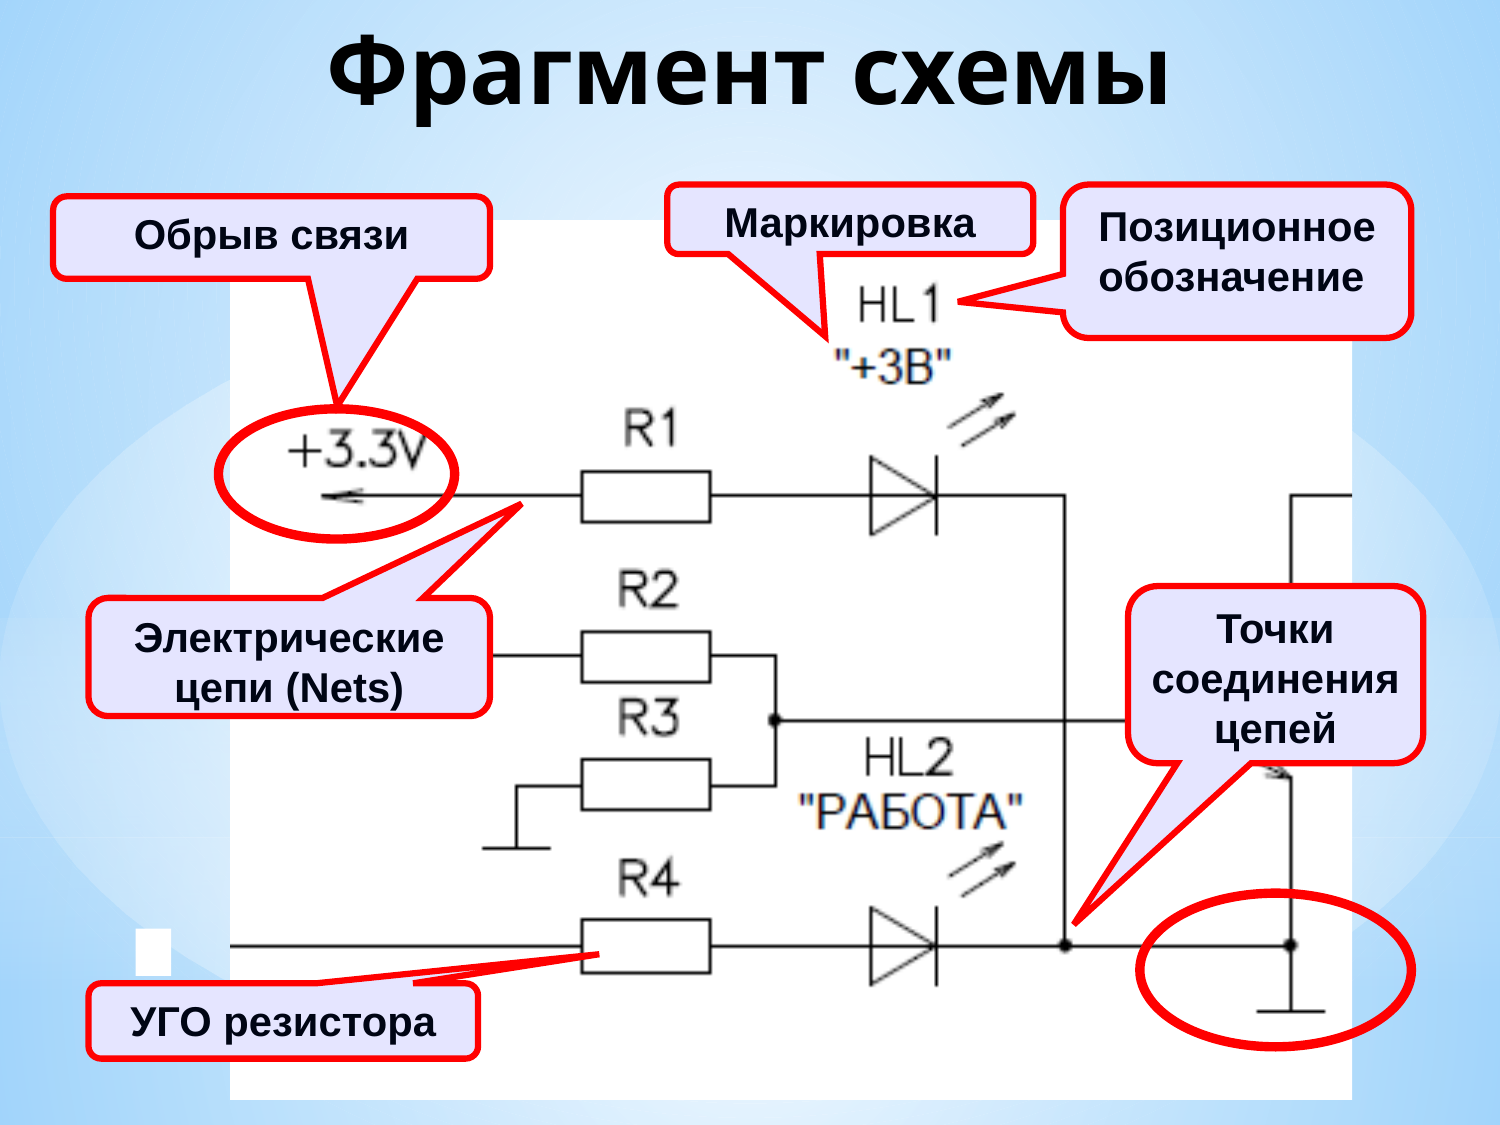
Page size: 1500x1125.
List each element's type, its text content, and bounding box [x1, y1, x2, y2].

text_box [218, 456, 223, 492]
text_box Электрические цепи (Nets) [88, 597, 223, 717]
text_box [134, 927, 172, 977]
title Фрагмент схемы [29, 1, 1471, 189]
text_box Маркировка [667, 184, 1034, 217]
text_box [1358, 908, 1412, 1032]
text_box Позиционное обозначение [1062, 184, 1412, 338]
text_box Точки соединения цепей [1358, 586, 1424, 764]
picture [229, 219, 1353, 1100]
text_box УГО резистора [88, 983, 223, 1059]
text_box Обрыв связи [53, 196, 491, 279]
